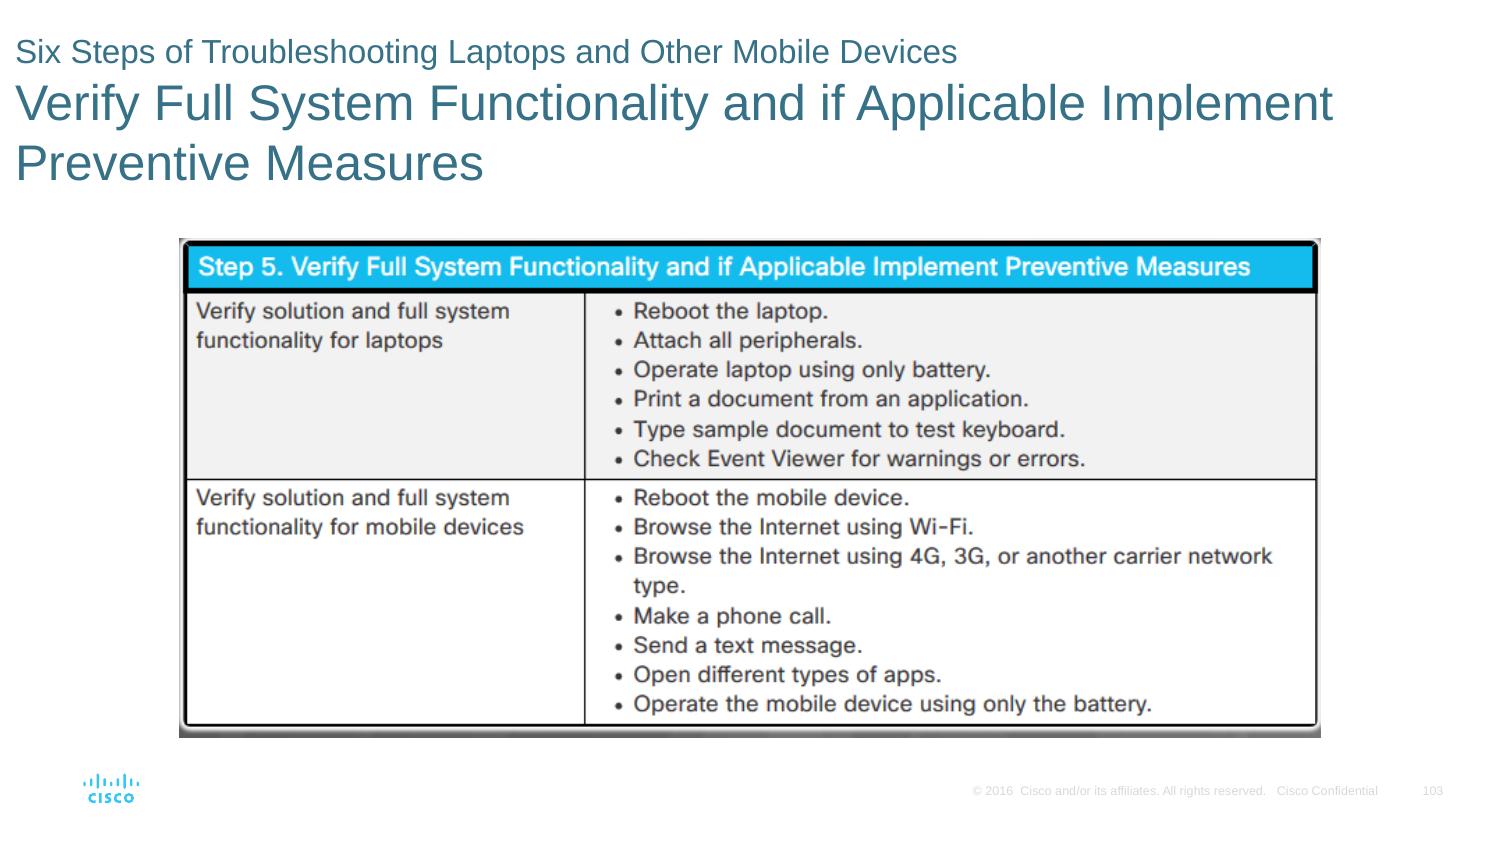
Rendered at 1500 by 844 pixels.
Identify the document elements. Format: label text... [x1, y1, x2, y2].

title Six Steps of Troubleshooting Laptops and Other Mobile Devices Verify Full System Functionality and if Applicable Implement Preventive Measures [0, 6, 1500, 214]
picture [179, 238, 1321, 739]
